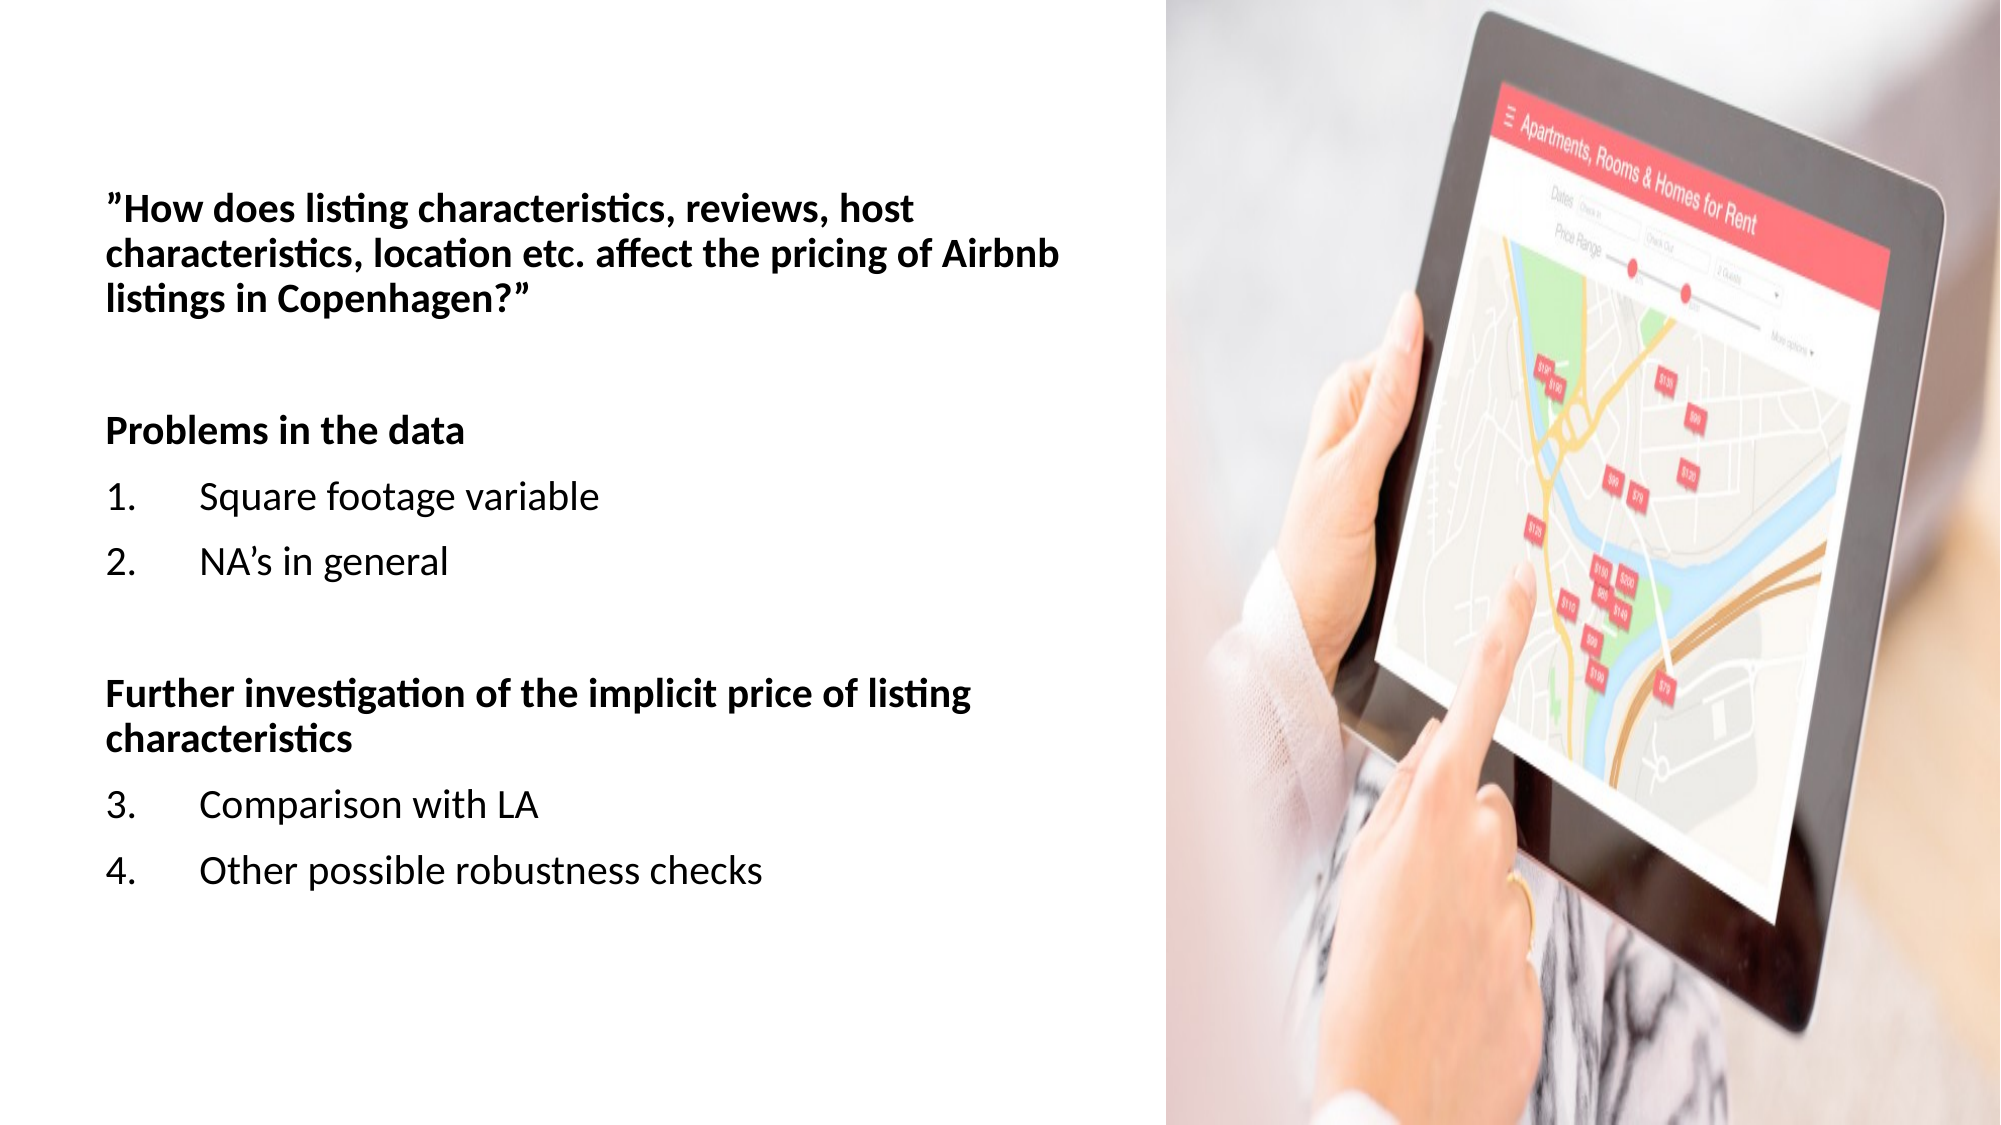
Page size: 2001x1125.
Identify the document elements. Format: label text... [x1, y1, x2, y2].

picture [1166, 0, 2000, 1125]
list ”How does listing characteristics, reviews, host characteristics, location etc. affect the pricing of Airbnb listings in Copenhagen?” Problems in the data Square footage variable NA’s in general Further investigation of the implicit price of listing characteristics Comparison with LA Other possible robustness checks [97, 178, 1128, 1010]
